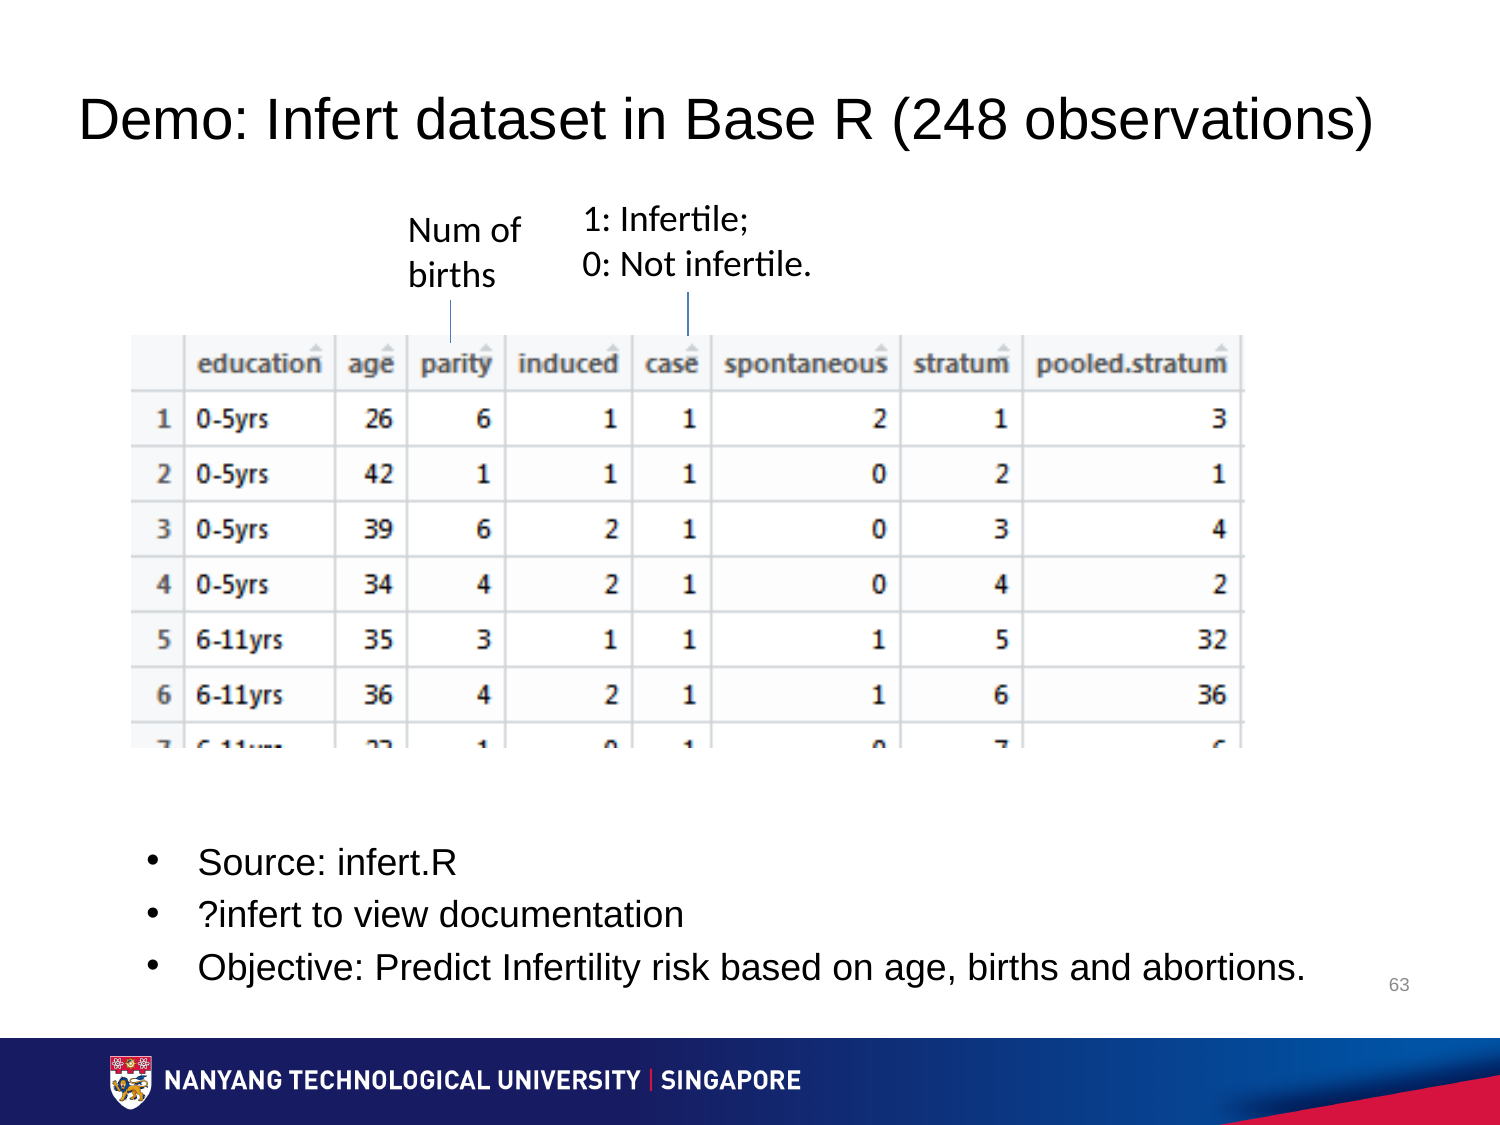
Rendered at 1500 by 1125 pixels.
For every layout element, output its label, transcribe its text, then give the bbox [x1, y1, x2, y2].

picture [0, 1038, 1500, 1125]
list Source: infert.R ?infert to view documentation Objective: Predict Infertility risk based on age, births and abortions. [131, 830, 1369, 1025]
text_box Num of births [393, 197, 554, 303]
slide_number 63 [1074, 953, 1425, 1014]
title Demo: Infert dataset in Base R (248 observations) [63, 22, 1414, 210]
picture [131, 335, 1246, 748]
text_box 1: Infertile; 0: Not infertile. [567, 186, 863, 291]
